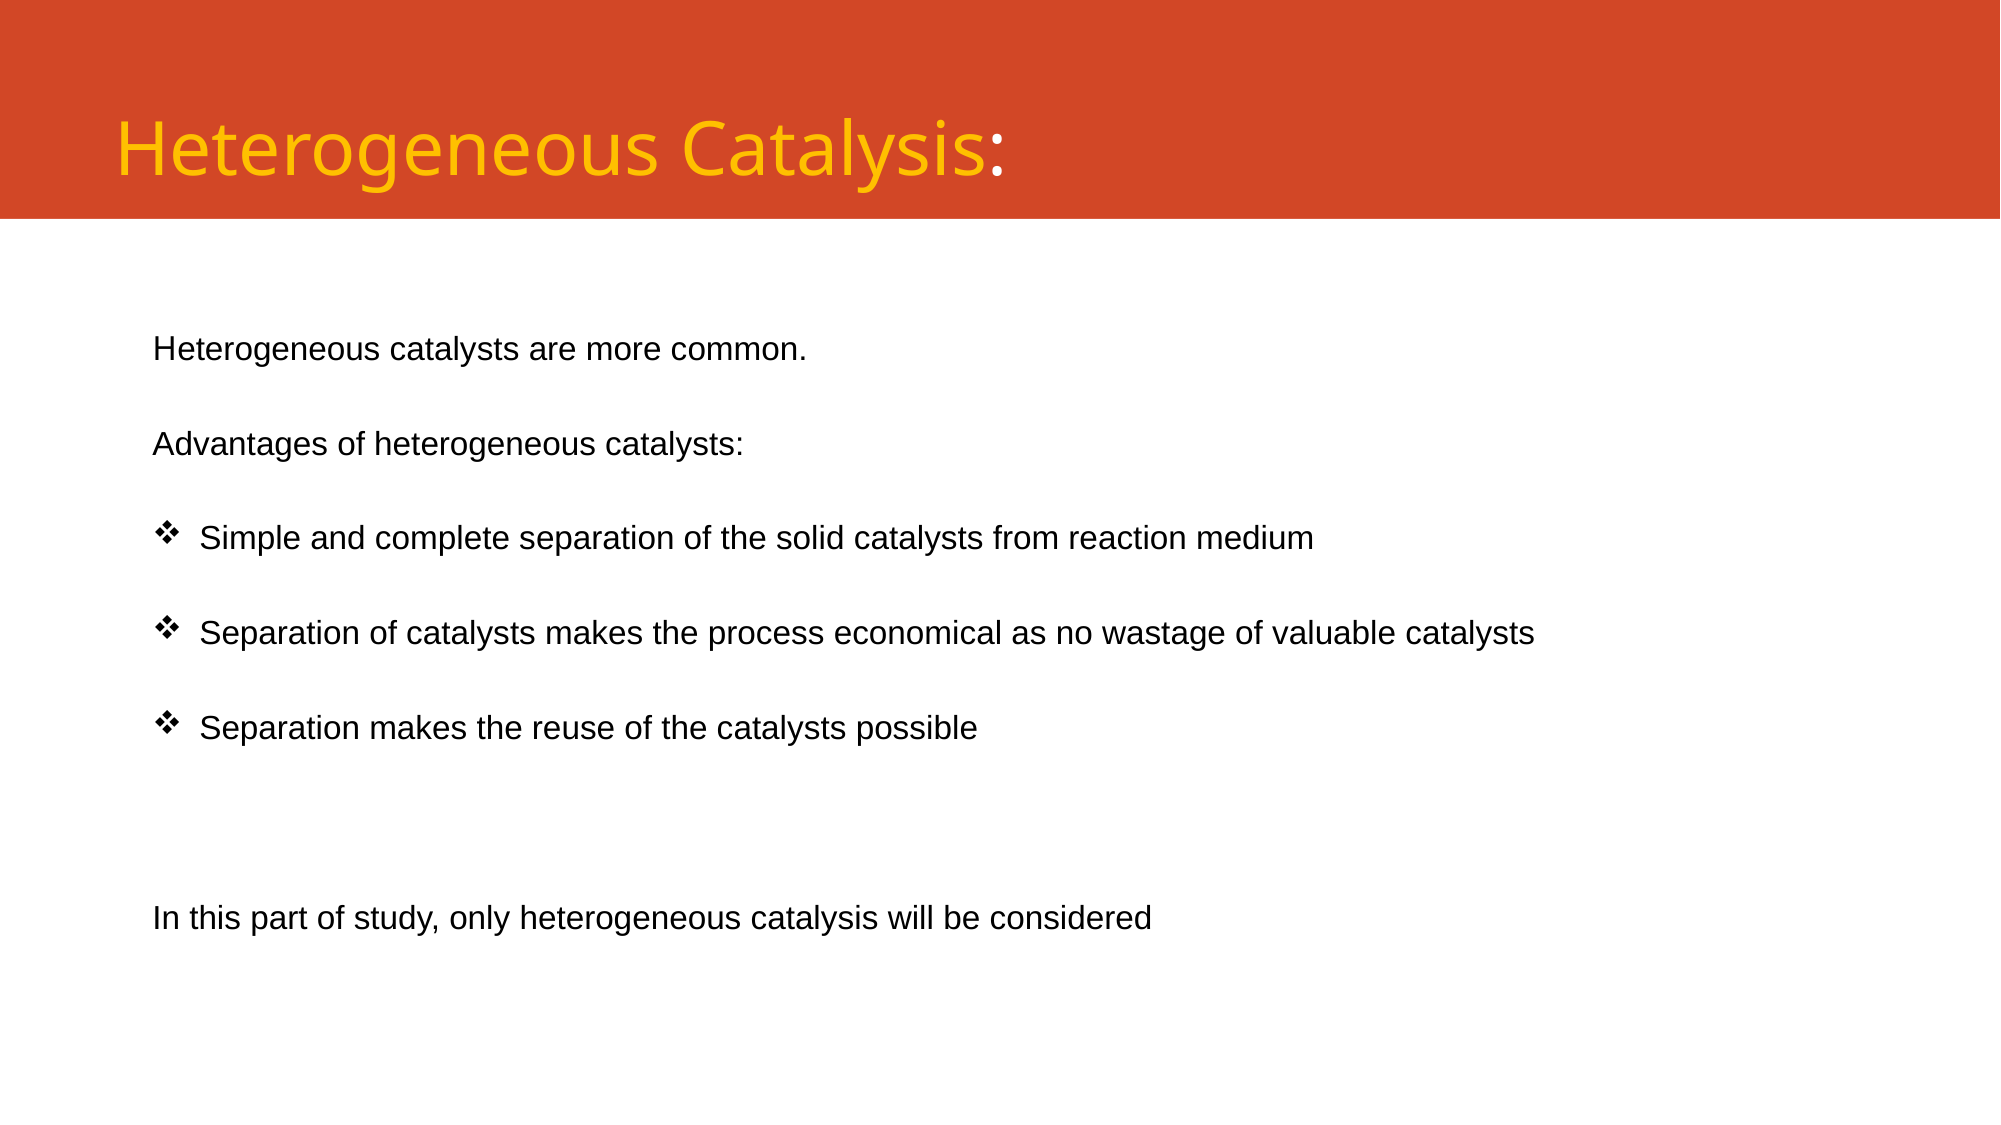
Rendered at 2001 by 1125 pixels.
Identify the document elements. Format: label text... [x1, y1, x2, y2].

title Heterogeneous Catalysis: [99, 0, 1863, 199]
list Heterogeneous catalysts are more common. Advantages of heterogeneous catalysts: Simple and complete separation of the solid catalysts from reaction medium Separation of catalysts makes the process economical as no wastage of valuable catalysts Separation makes the reuse of the catalysts possible In this part of study, only heterogeneous catalysis will be considered [137, 299, 1881, 1014]
